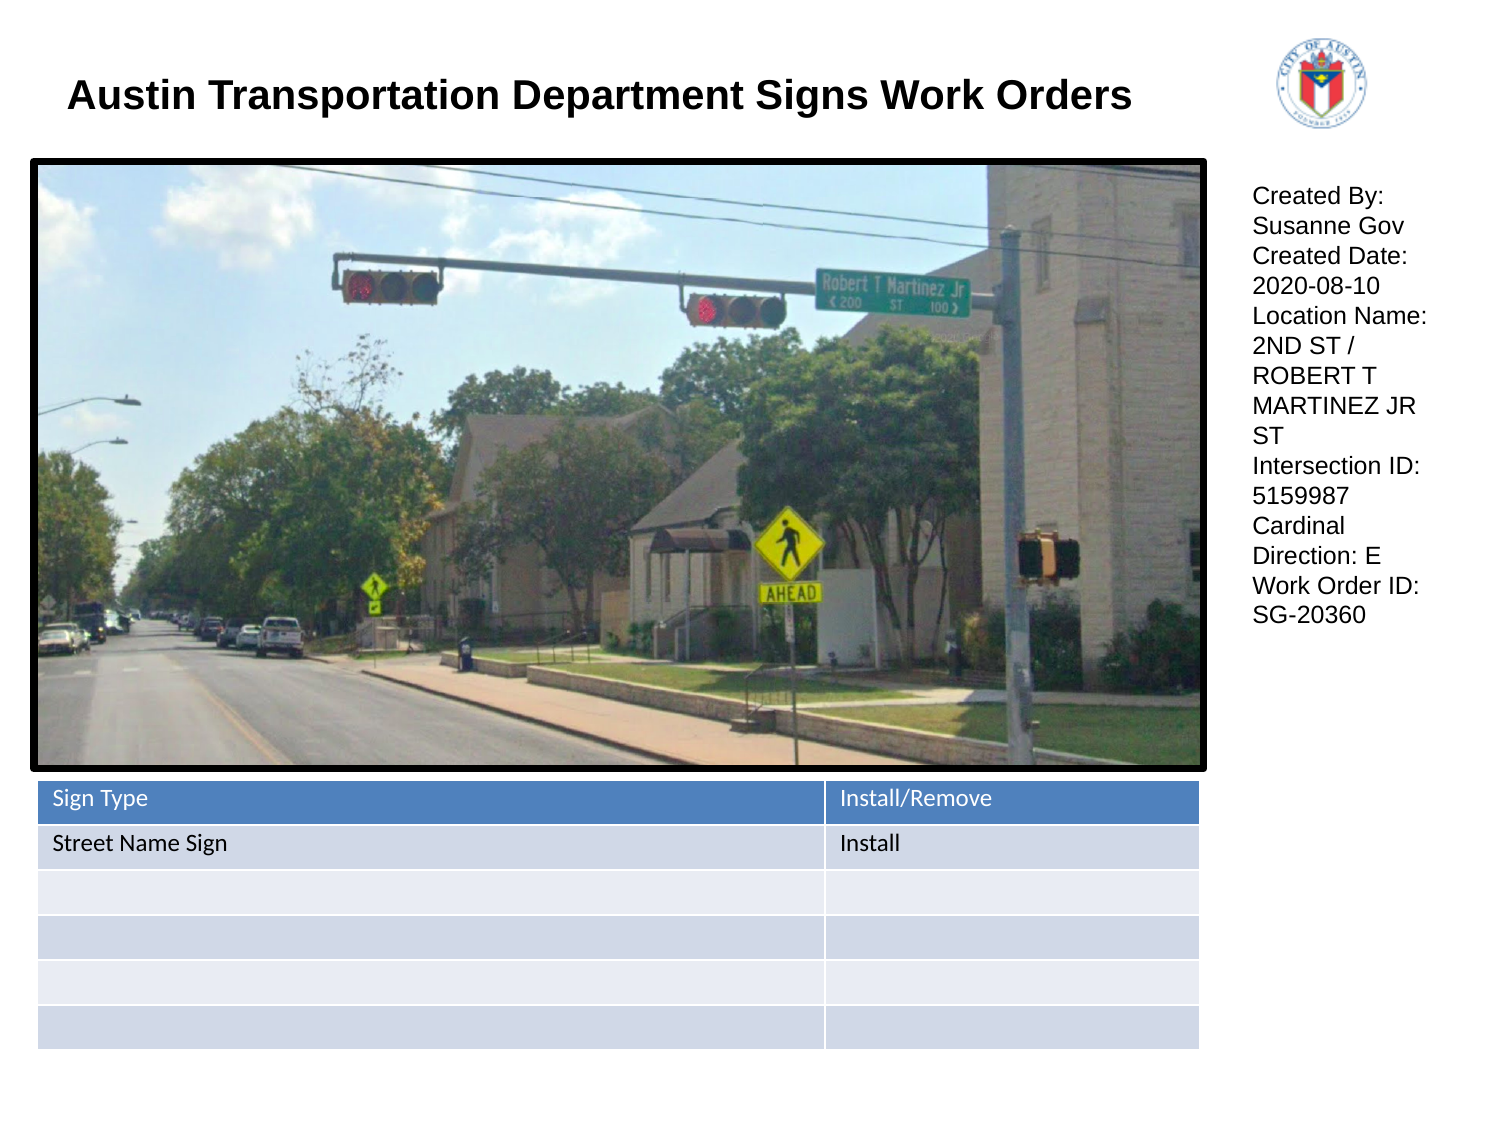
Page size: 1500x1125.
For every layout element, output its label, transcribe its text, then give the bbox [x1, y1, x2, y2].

table_cell [826, 1006, 1199, 1049]
table_header Install/Remove [826, 781, 1199, 824]
table_cell [38, 916, 824, 959]
picture [1274, 37, 1369, 132]
text_box Created By: Susanne Gov Created Date: 2020-08-10 Location Name: 2ND ST / ROBERT T MARTINEZ JR ST Intersection ID: 5159987 Cardinal Direction: E Work Order ID: SG-20360 [1237, 172, 1463, 637]
table_cell [826, 961, 1199, 1004]
text_box Austin Transportation Department Signs Work Orders [51, 60, 1149, 125]
table_header Sign Type [38, 781, 824, 824]
table_cell [826, 871, 1199, 914]
table_cell [38, 961, 824, 1004]
table_cell Install [826, 826, 1199, 869]
table_cell Street Name Sign [38, 826, 824, 869]
table_cell [826, 916, 1199, 959]
table_cell [38, 871, 824, 914]
table_cell [38, 1006, 824, 1049]
picture [37, 164, 1201, 766]
